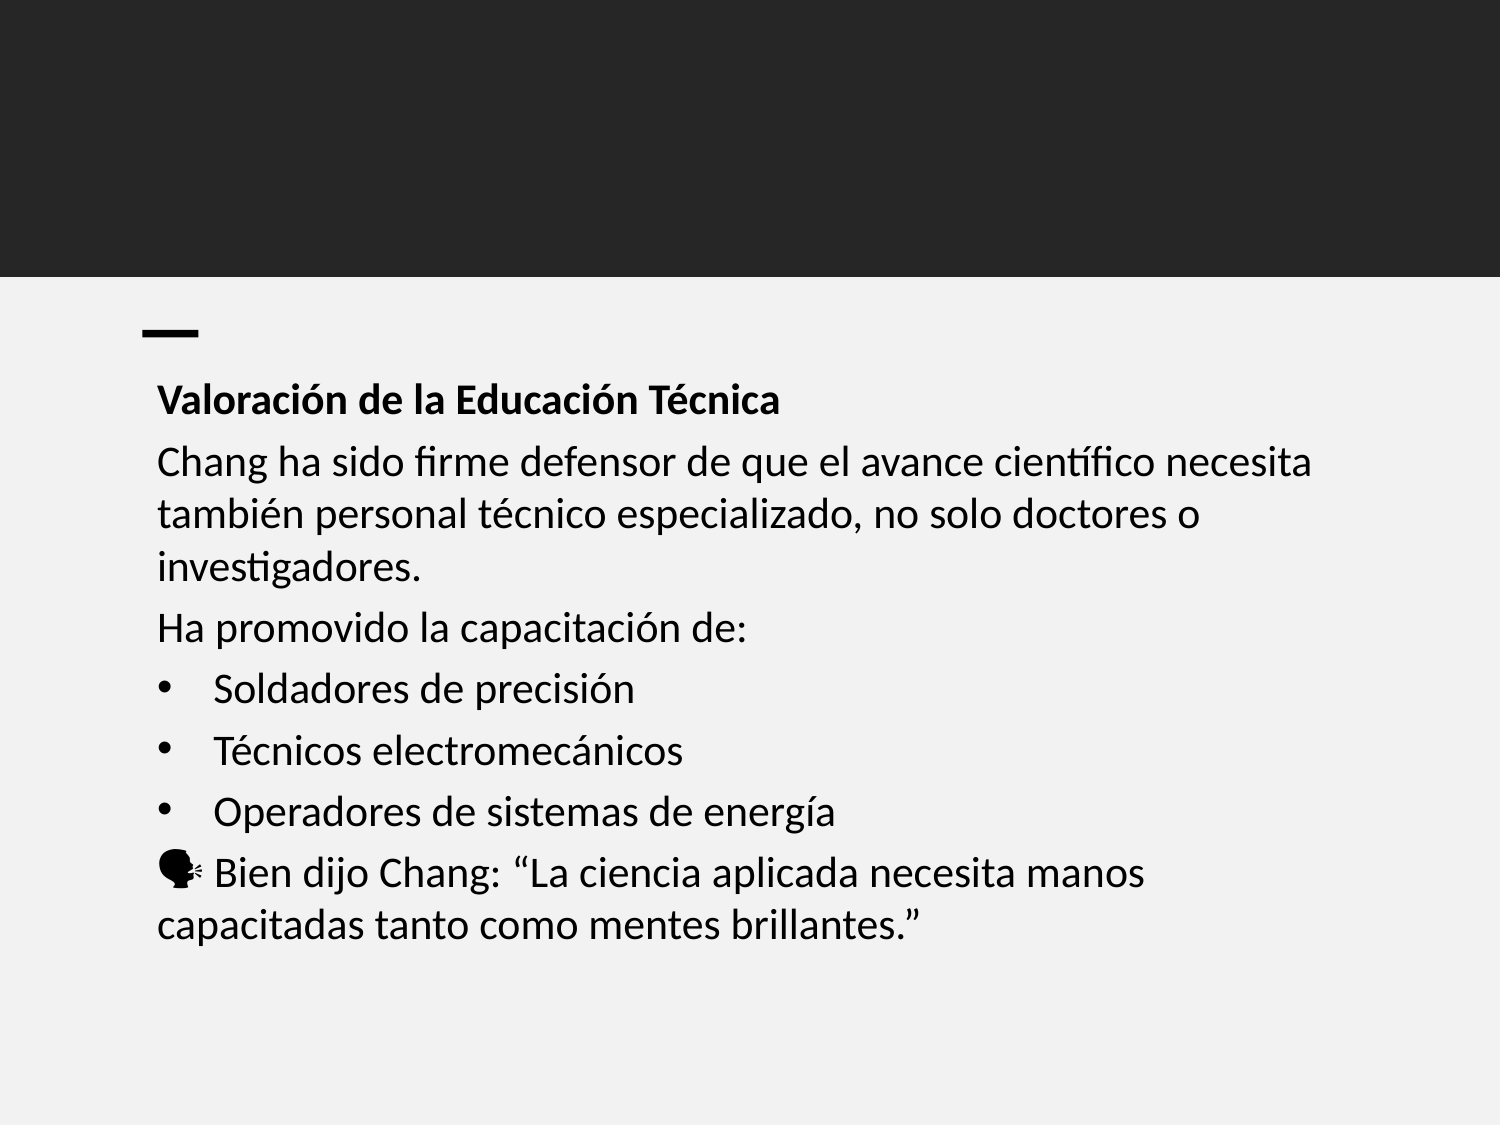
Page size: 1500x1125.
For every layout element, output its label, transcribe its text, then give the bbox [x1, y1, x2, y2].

text_box [0, 275, 1500, 1125]
text_box [0, 0, 1500, 275]
text_box [140, 328, 201, 339]
list Valoración de la Educación Técnica Chang ha sido firme defensor de que el avance científico necesita también personal técnico especializado, no solo doctores o investigadores. Ha promovido la capacitación de: Soldadores de precisión Técnicos electromecánicos Operadores de sistemas de energía 🗣️ Bien dijo Chang: “La ciencia aplicada necesita manos capacitadas tanto como mentes brillantes.” [142, 363, 1358, 1014]
